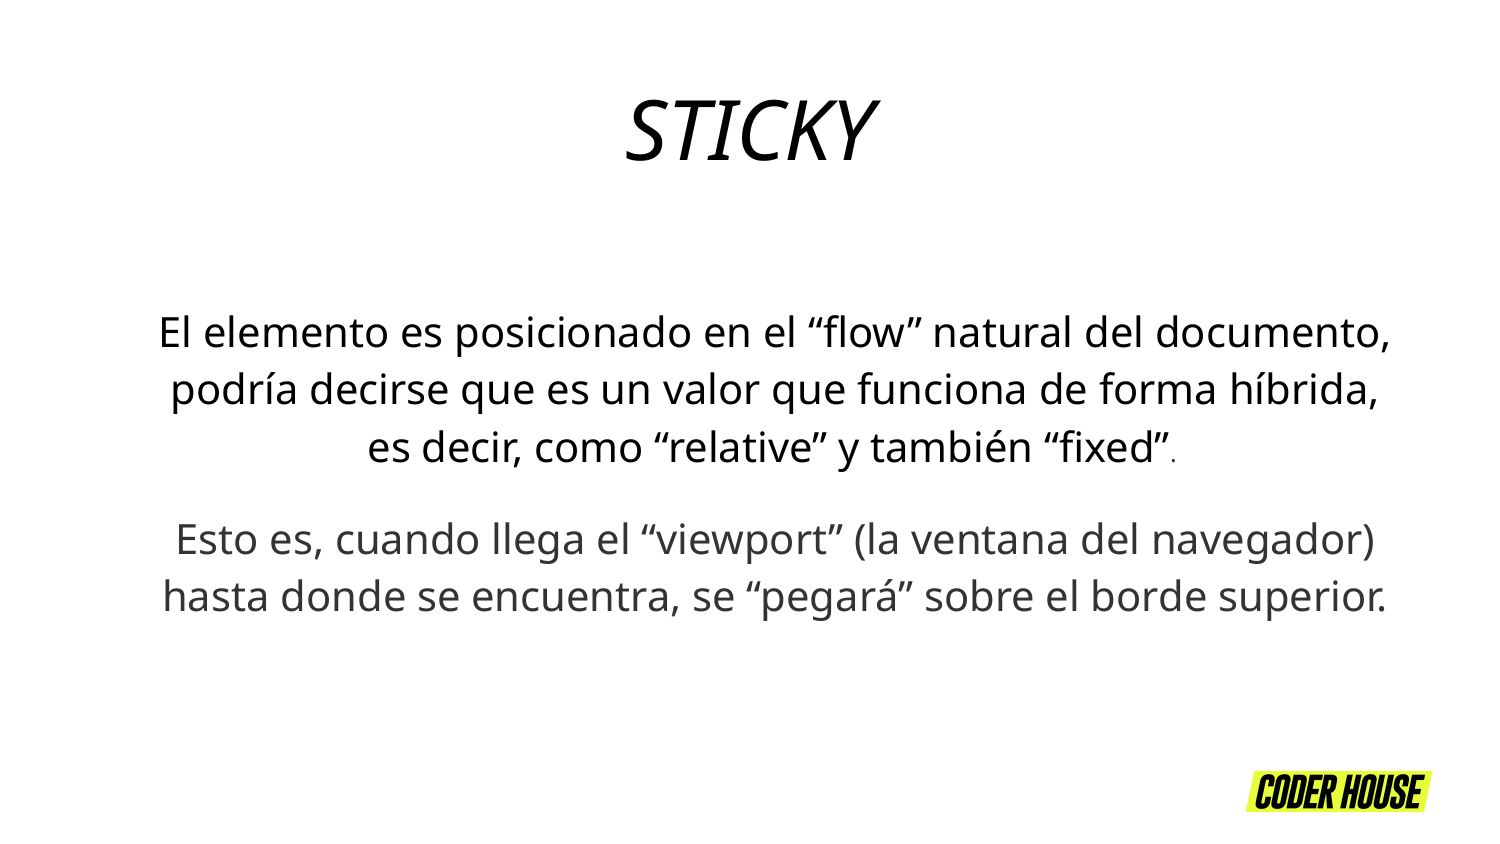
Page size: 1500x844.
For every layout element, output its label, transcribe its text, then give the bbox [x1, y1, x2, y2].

text_box El elemento es posicionado en el “flow” natural del documento, podría decirse que es un valor que funciona de forma híbrida, es decir, como “relative” y también “fixed”. Esto es, cuando llega el “viewport” (la ventana del navegador) hasta donde se encuentra, se “pegará” sobre el borde superior. [67, 282, 1409, 765]
picture [1241, 764, 1437, 819]
text_box STICKY [238, 47, 1262, 208]
